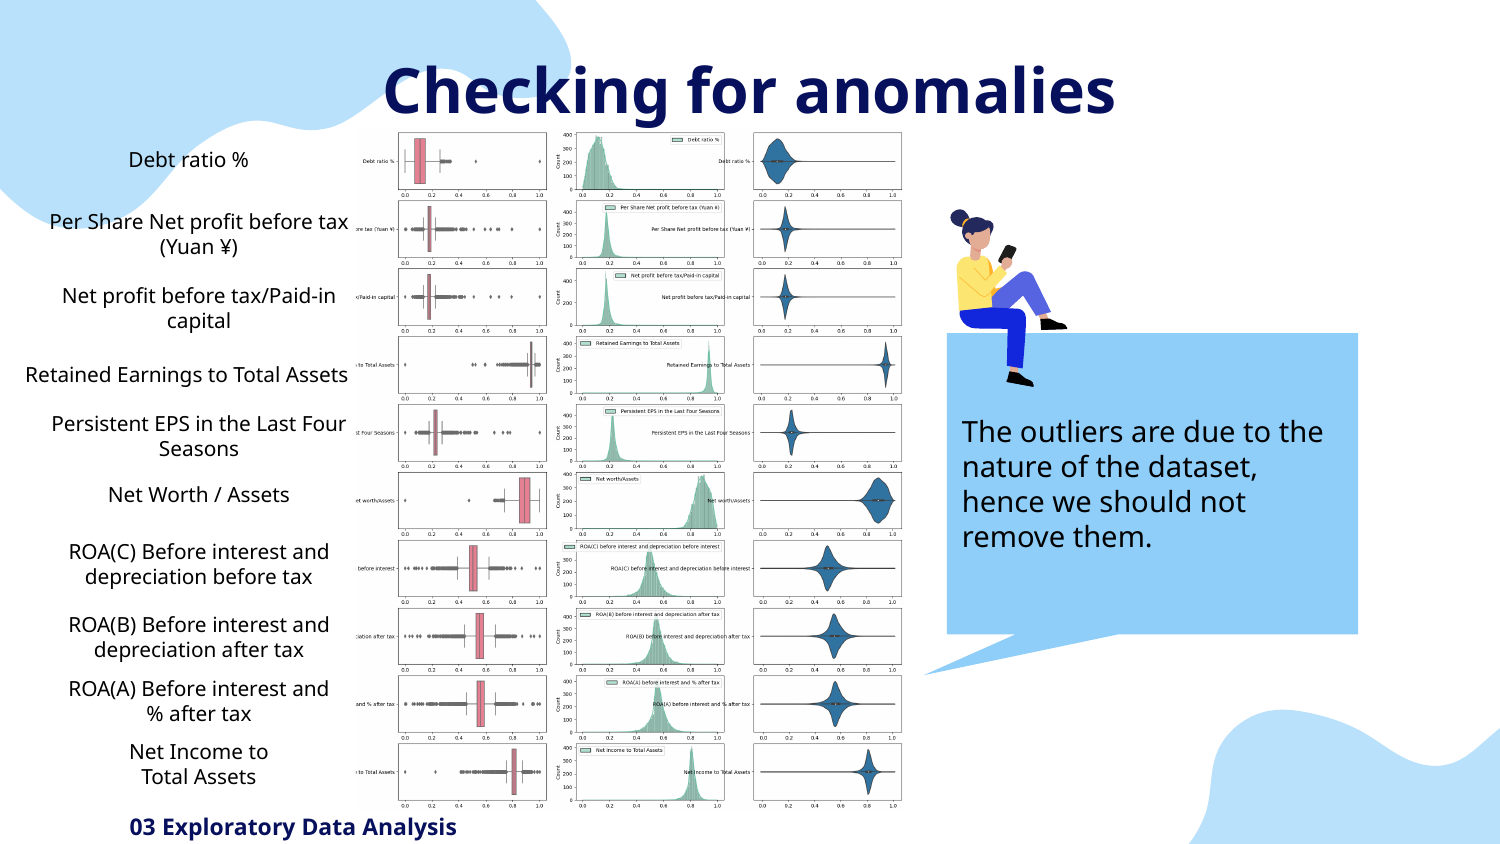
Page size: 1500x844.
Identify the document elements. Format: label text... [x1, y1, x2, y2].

text_box Net profit before tax/Paid-in capital [20, 267, 350, 338]
text_box The outliers are due to the nature of the dataset, hence we should not remove them. [923, 333, 1359, 676]
text_box Debt ratio % [113, 133, 285, 184]
text_box Retained Earnings to Total Assets [10, 338, 350, 395]
picture [355, 129, 911, 812]
text_box Per Share Net profit before tax (Yuan ¥) [18, 193, 350, 274]
text_box Net Income to Total Assets [90, 741, 308, 804]
title Checking for anomalies [75, 35, 1425, 130]
text_box ROA(C) Before interest and depreciation before tax [47, 523, 350, 596]
text_box ROA(B) Before interest and depreciation after tax [37, 596, 350, 677]
text_box Net Worth / Assets [71, 476, 327, 520]
text_box ROA(A) Before interest and % after tax [43, 660, 350, 741]
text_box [946, 209, 1068, 388]
title 03 Exploratory Data Analysis [114, 797, 800, 844]
text_box Persistent EPS in the Last Four Seasons [10, 395, 350, 476]
